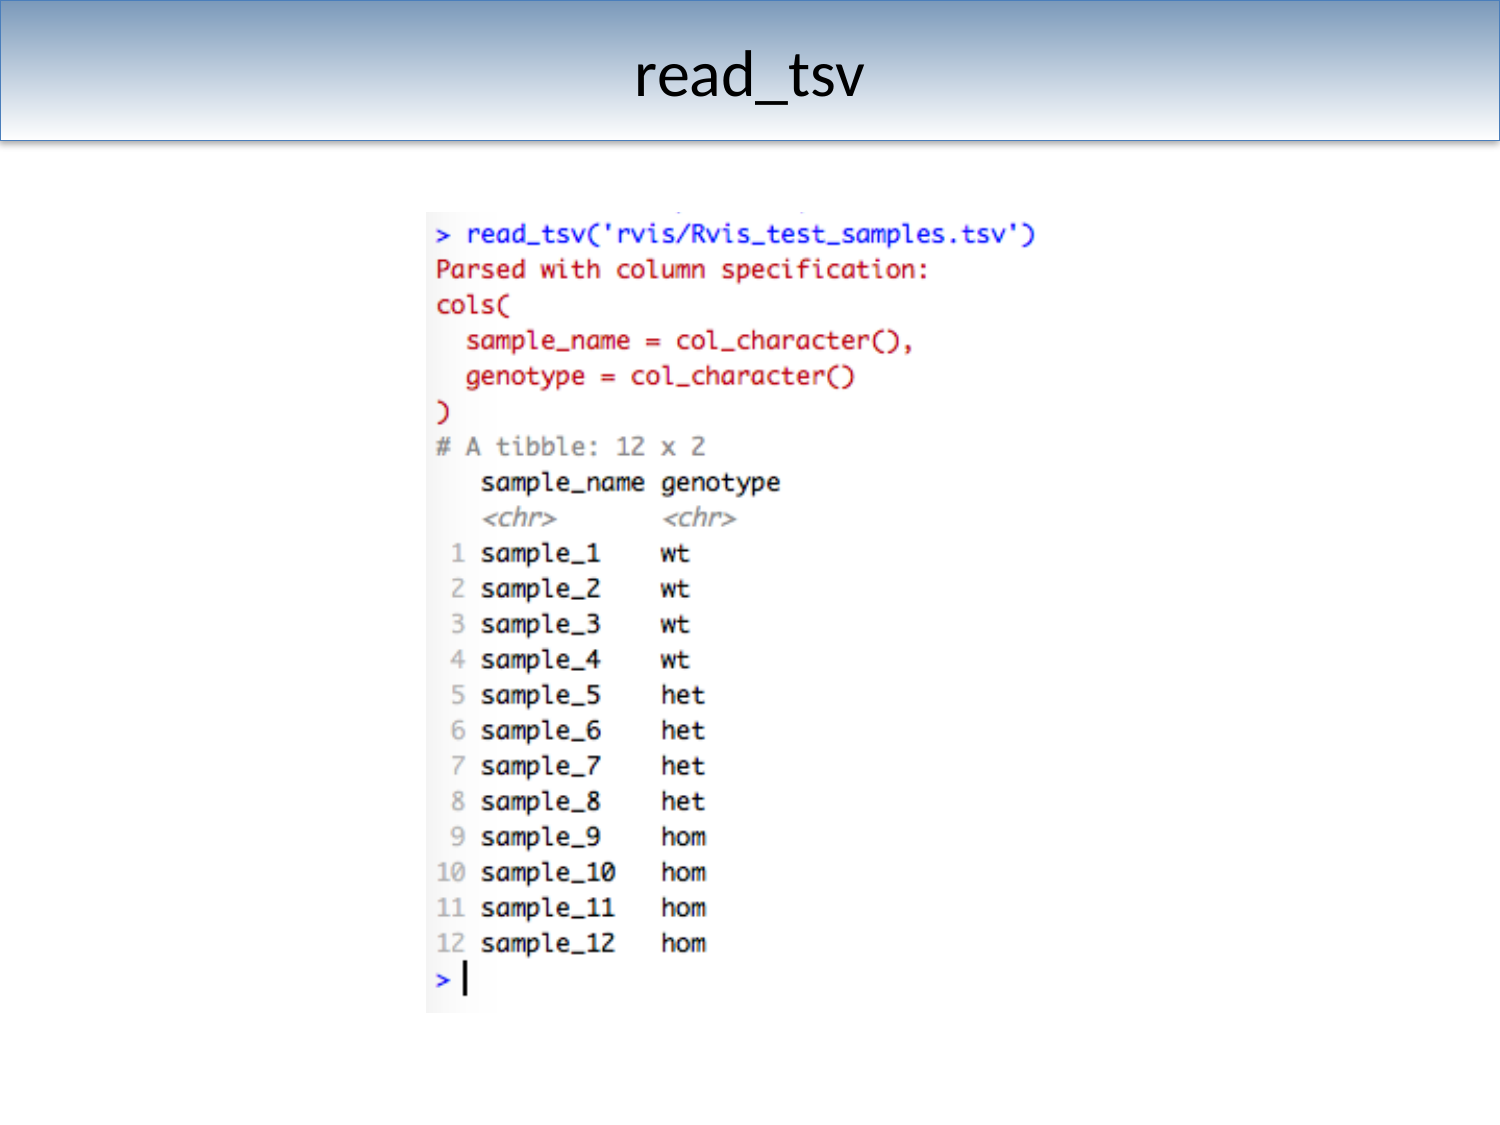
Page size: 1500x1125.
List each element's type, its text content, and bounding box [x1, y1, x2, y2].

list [425, 212, 1075, 1014]
title read_tsv [75, 22, 1425, 118]
